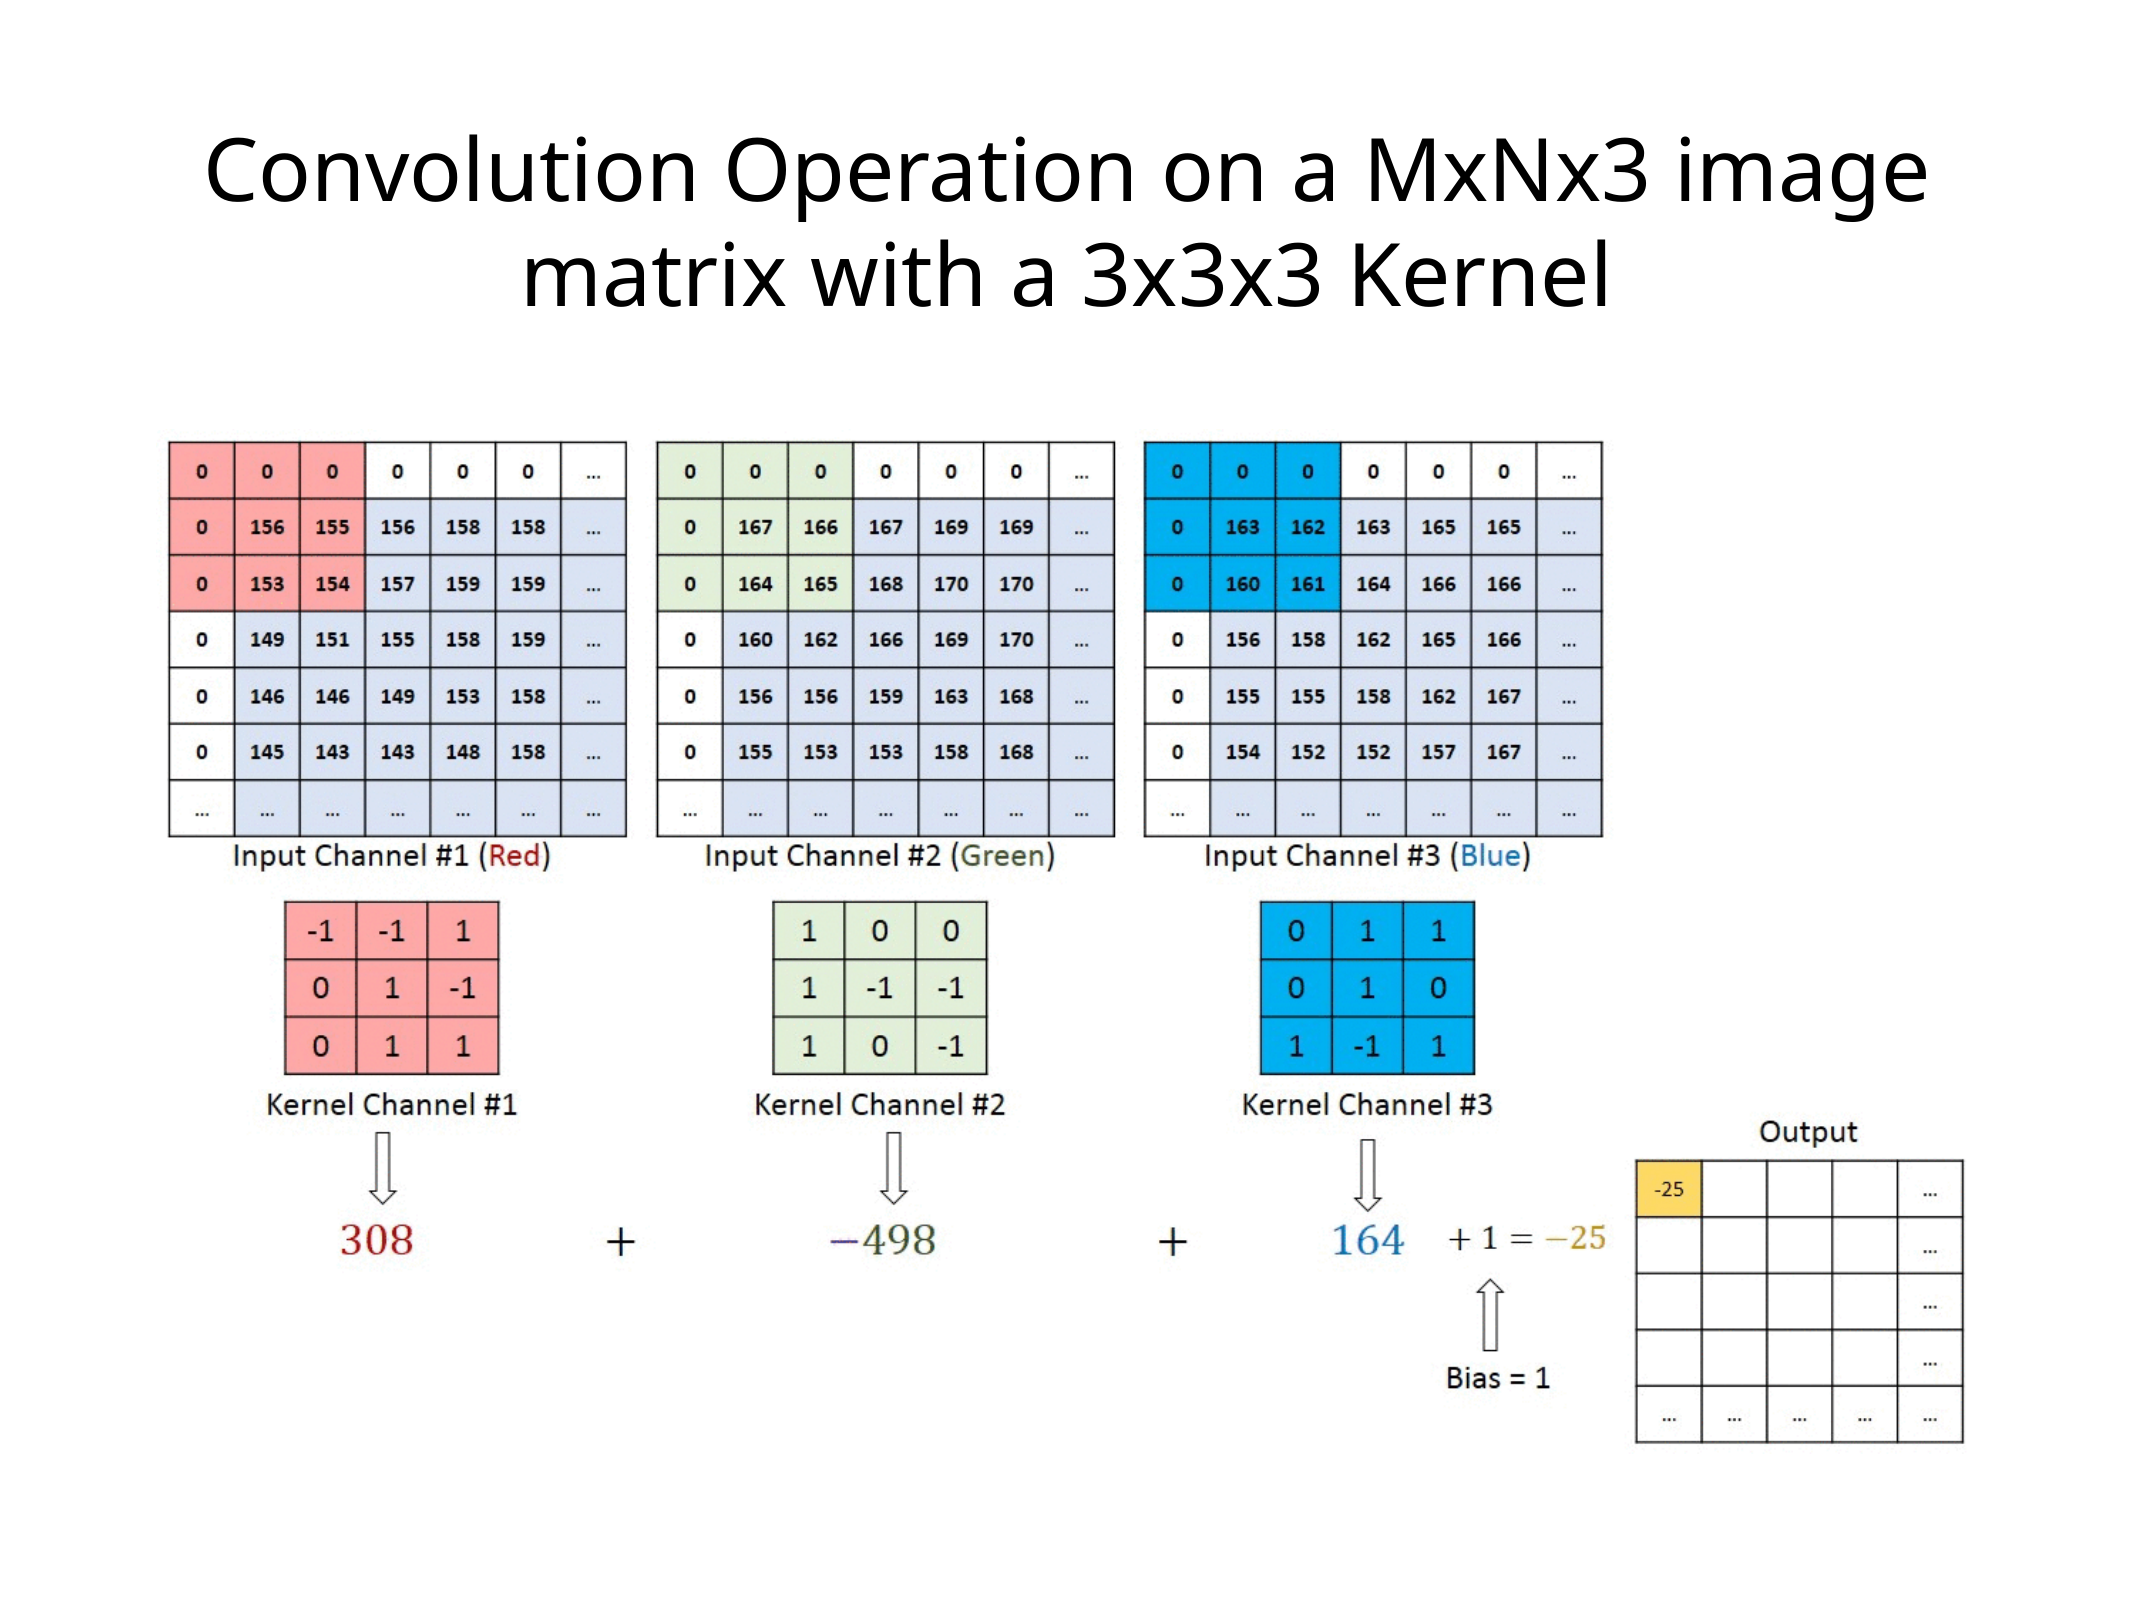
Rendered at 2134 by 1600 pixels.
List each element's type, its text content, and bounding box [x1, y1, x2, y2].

picture [155, 429, 1978, 1454]
title Convolution Operation on a MxNx3 image matrix with a 3x3x3 Kernel [155, 41, 1978, 397]
